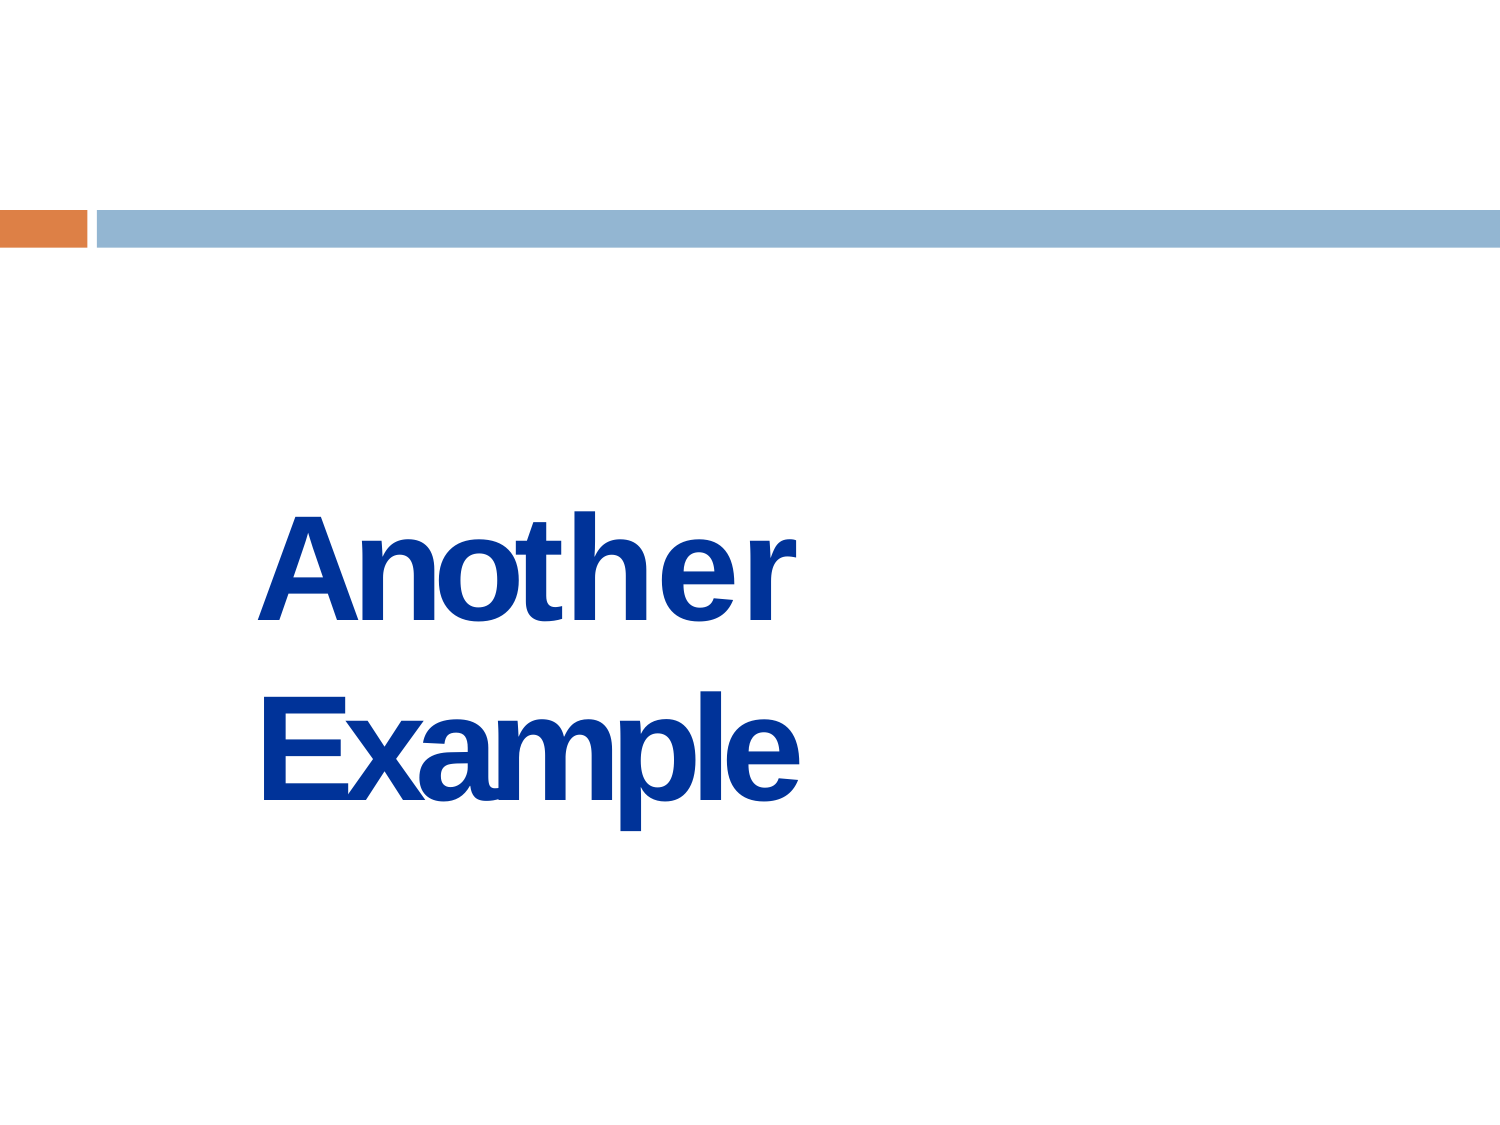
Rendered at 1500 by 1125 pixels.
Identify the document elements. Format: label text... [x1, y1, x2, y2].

title Another Example [252, 468, 1336, 831]
